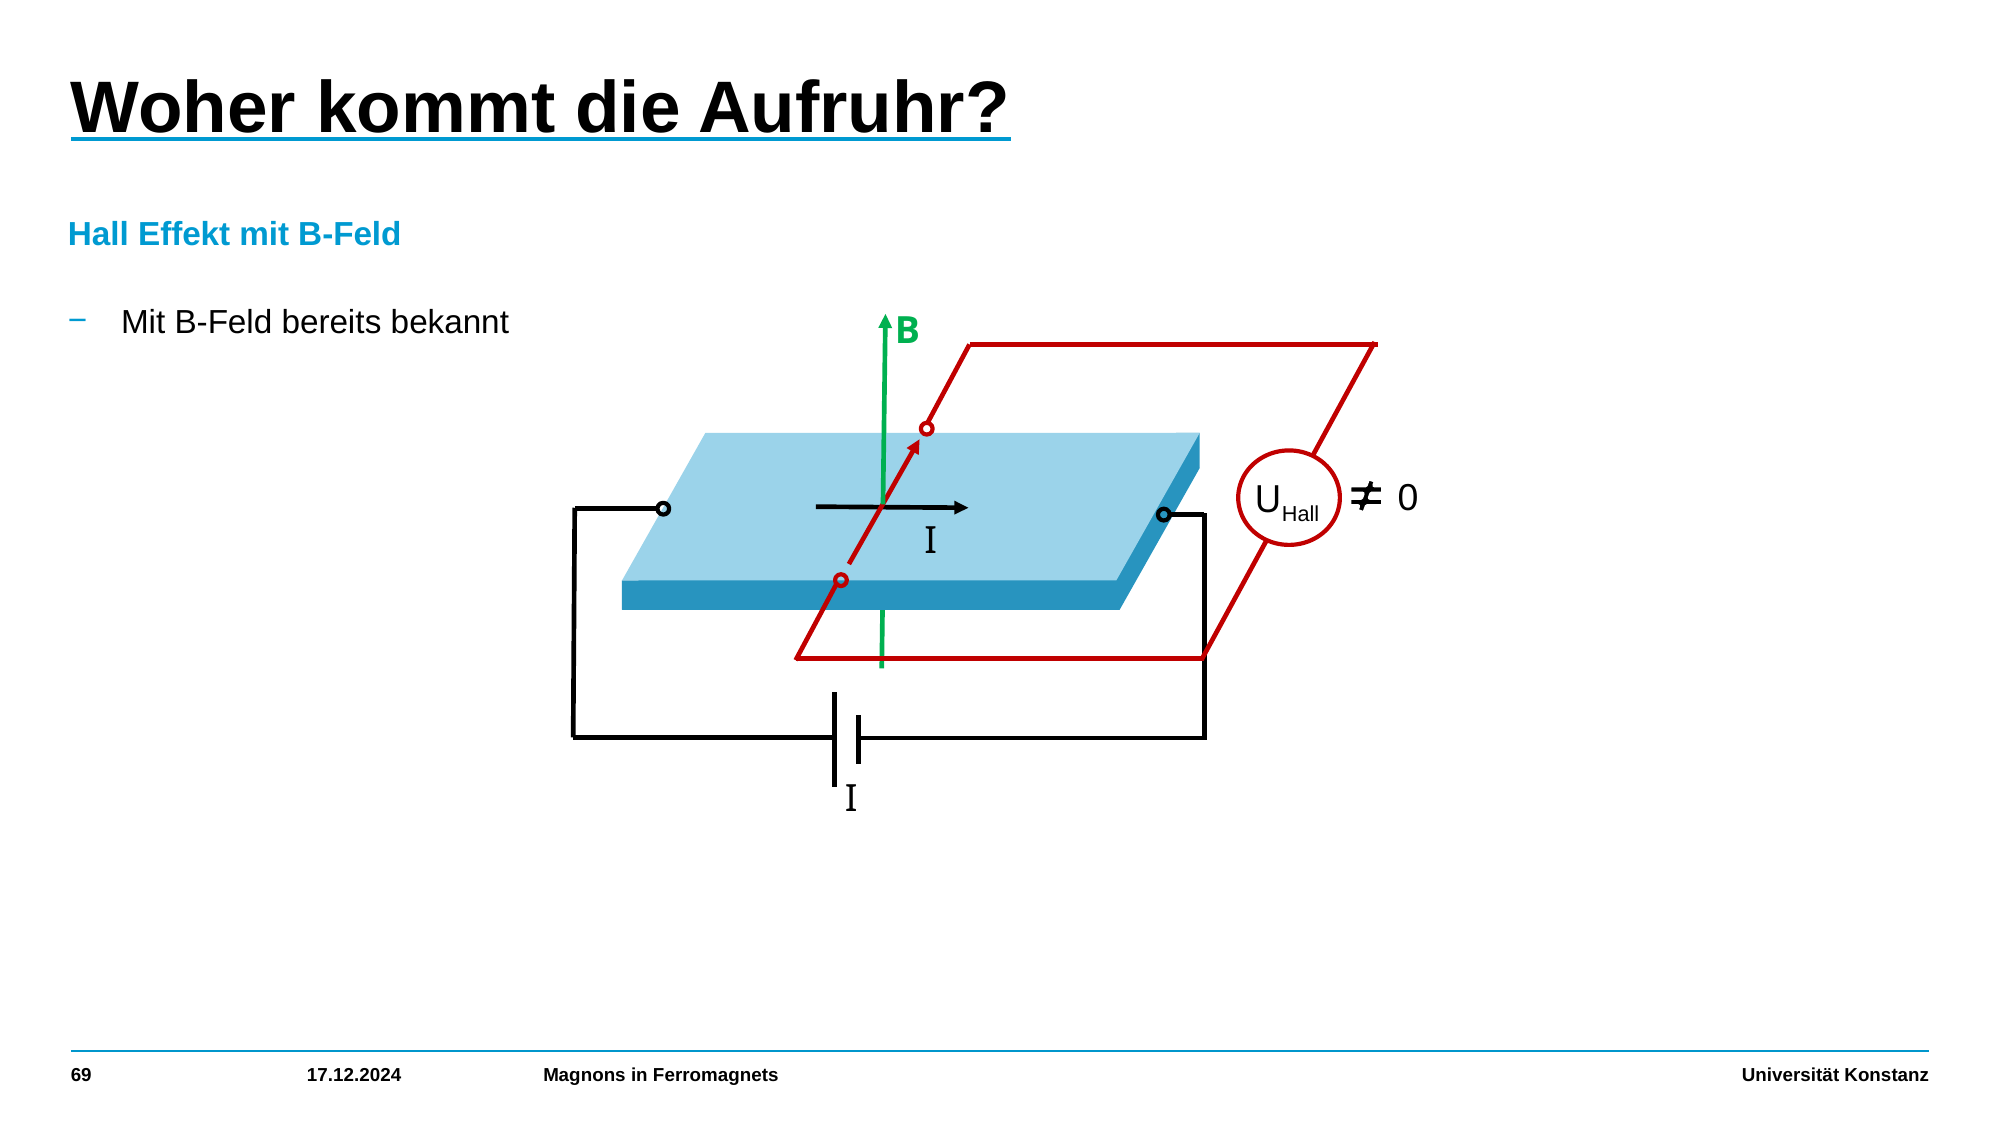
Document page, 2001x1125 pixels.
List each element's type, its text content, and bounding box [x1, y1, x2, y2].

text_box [572, 298, 1379, 827]
list Hall Effekt mit B-Feld Mit B-Feld bereits bekannt [67, 208, 681, 965]
slide_number 69 [70, 1058, 276, 1094]
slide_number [306, 1058, 512, 1094]
title Woher kommt die Aufruhr? [70, 66, 1457, 173]
text_box 0 [1382, 465, 1434, 526]
footer Magnons in Ferromagnets [543, 1058, 1489, 1094]
